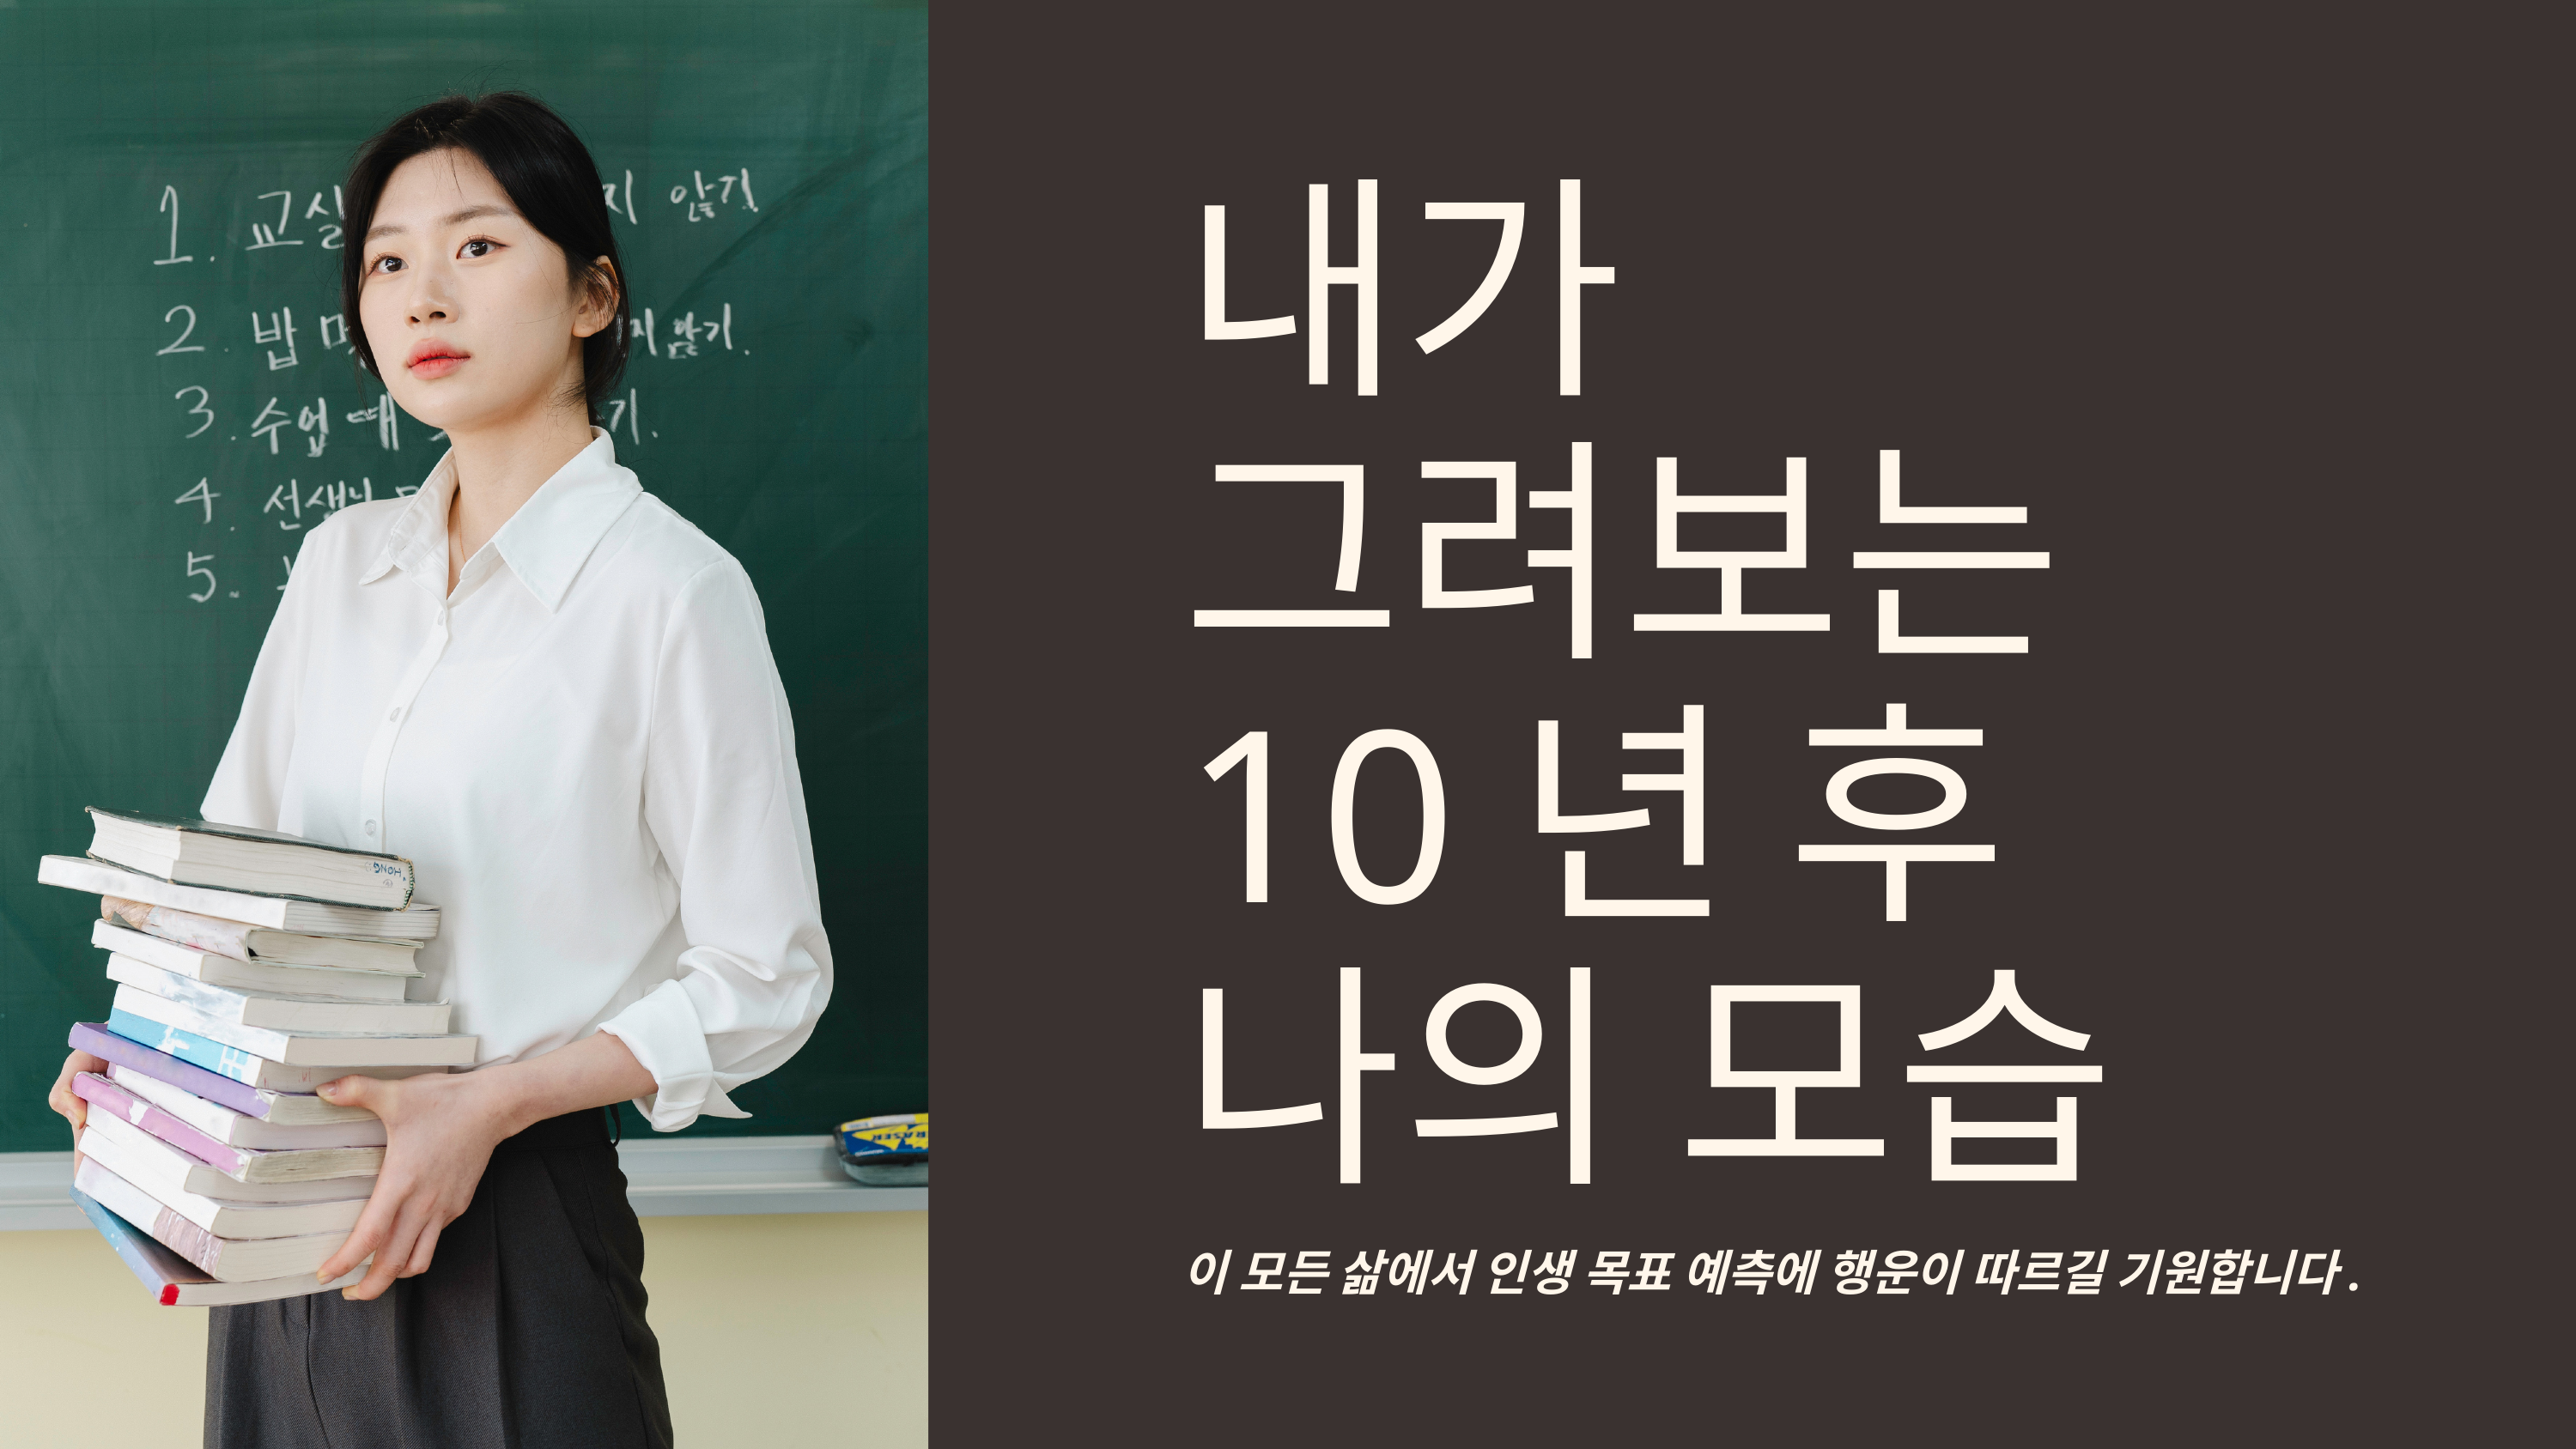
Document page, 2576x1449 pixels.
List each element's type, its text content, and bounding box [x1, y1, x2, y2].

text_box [0, 0, 929, 1449]
text_box 이 모든 삶에서 인생 목표 예측에 행운이 따르길 기원합니다. [1182, 1241, 2443, 1300]
text_box 내가 그려보는 10년 후 나의 모습 [1182, 161, 2443, 1213]
